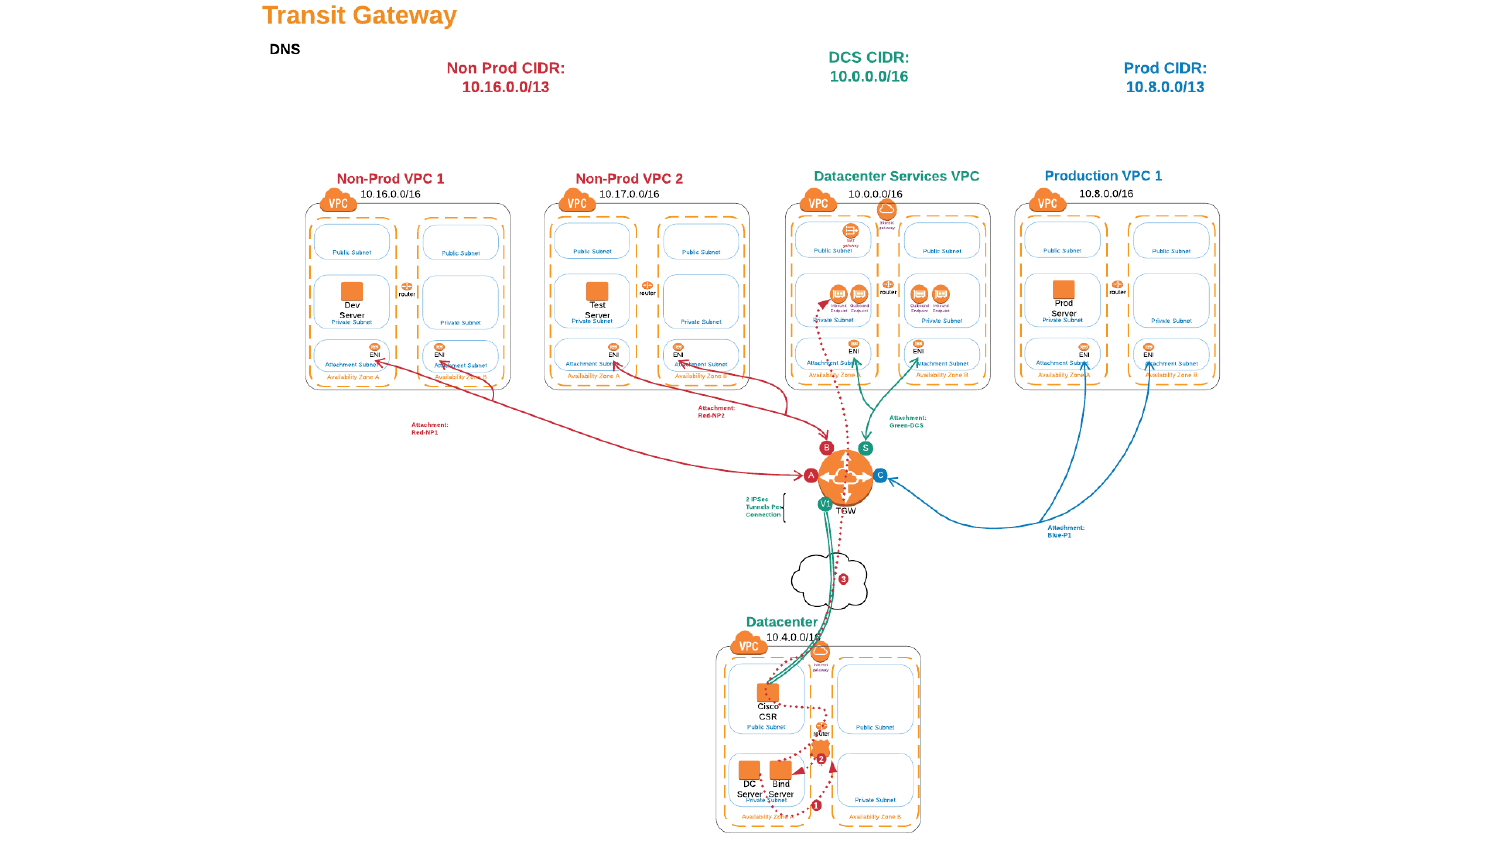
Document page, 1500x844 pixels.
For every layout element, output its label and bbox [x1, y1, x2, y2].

list [261, 0, 1239, 844]
